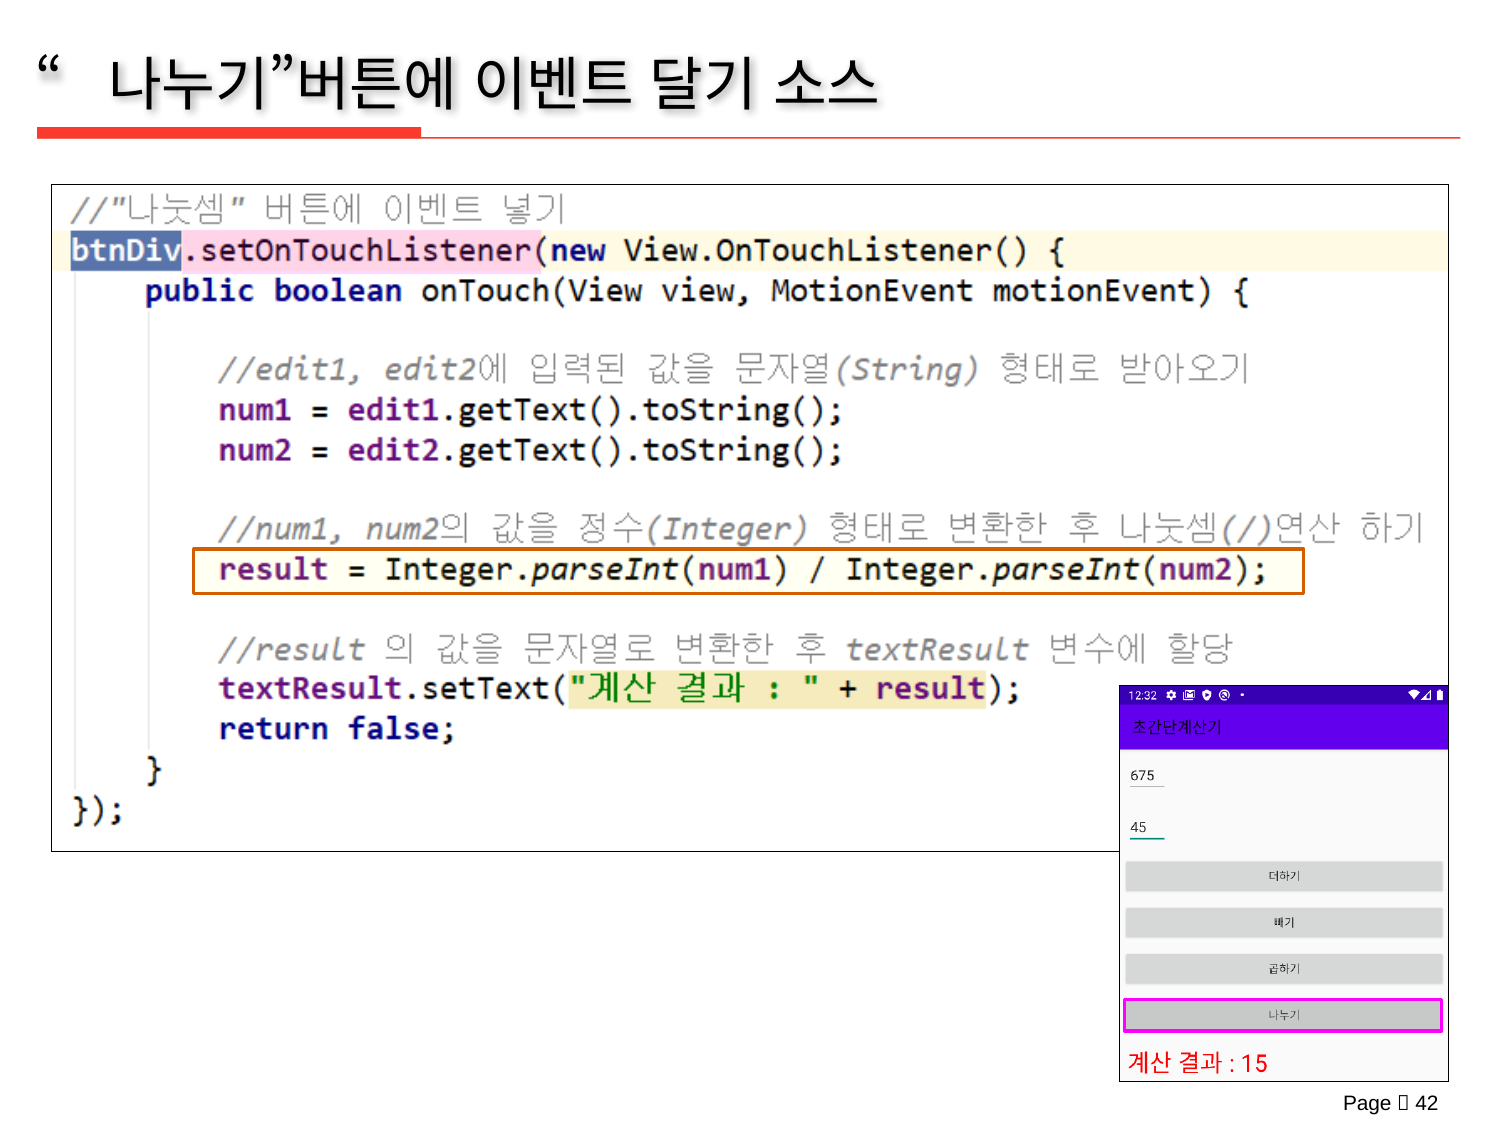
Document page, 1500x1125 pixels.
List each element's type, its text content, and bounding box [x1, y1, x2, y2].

title “나누기”버튼에 이벤트 달기 소스 [35, 47, 1434, 142]
picture [1119, 684, 1449, 1083]
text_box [50, 184, 1450, 853]
